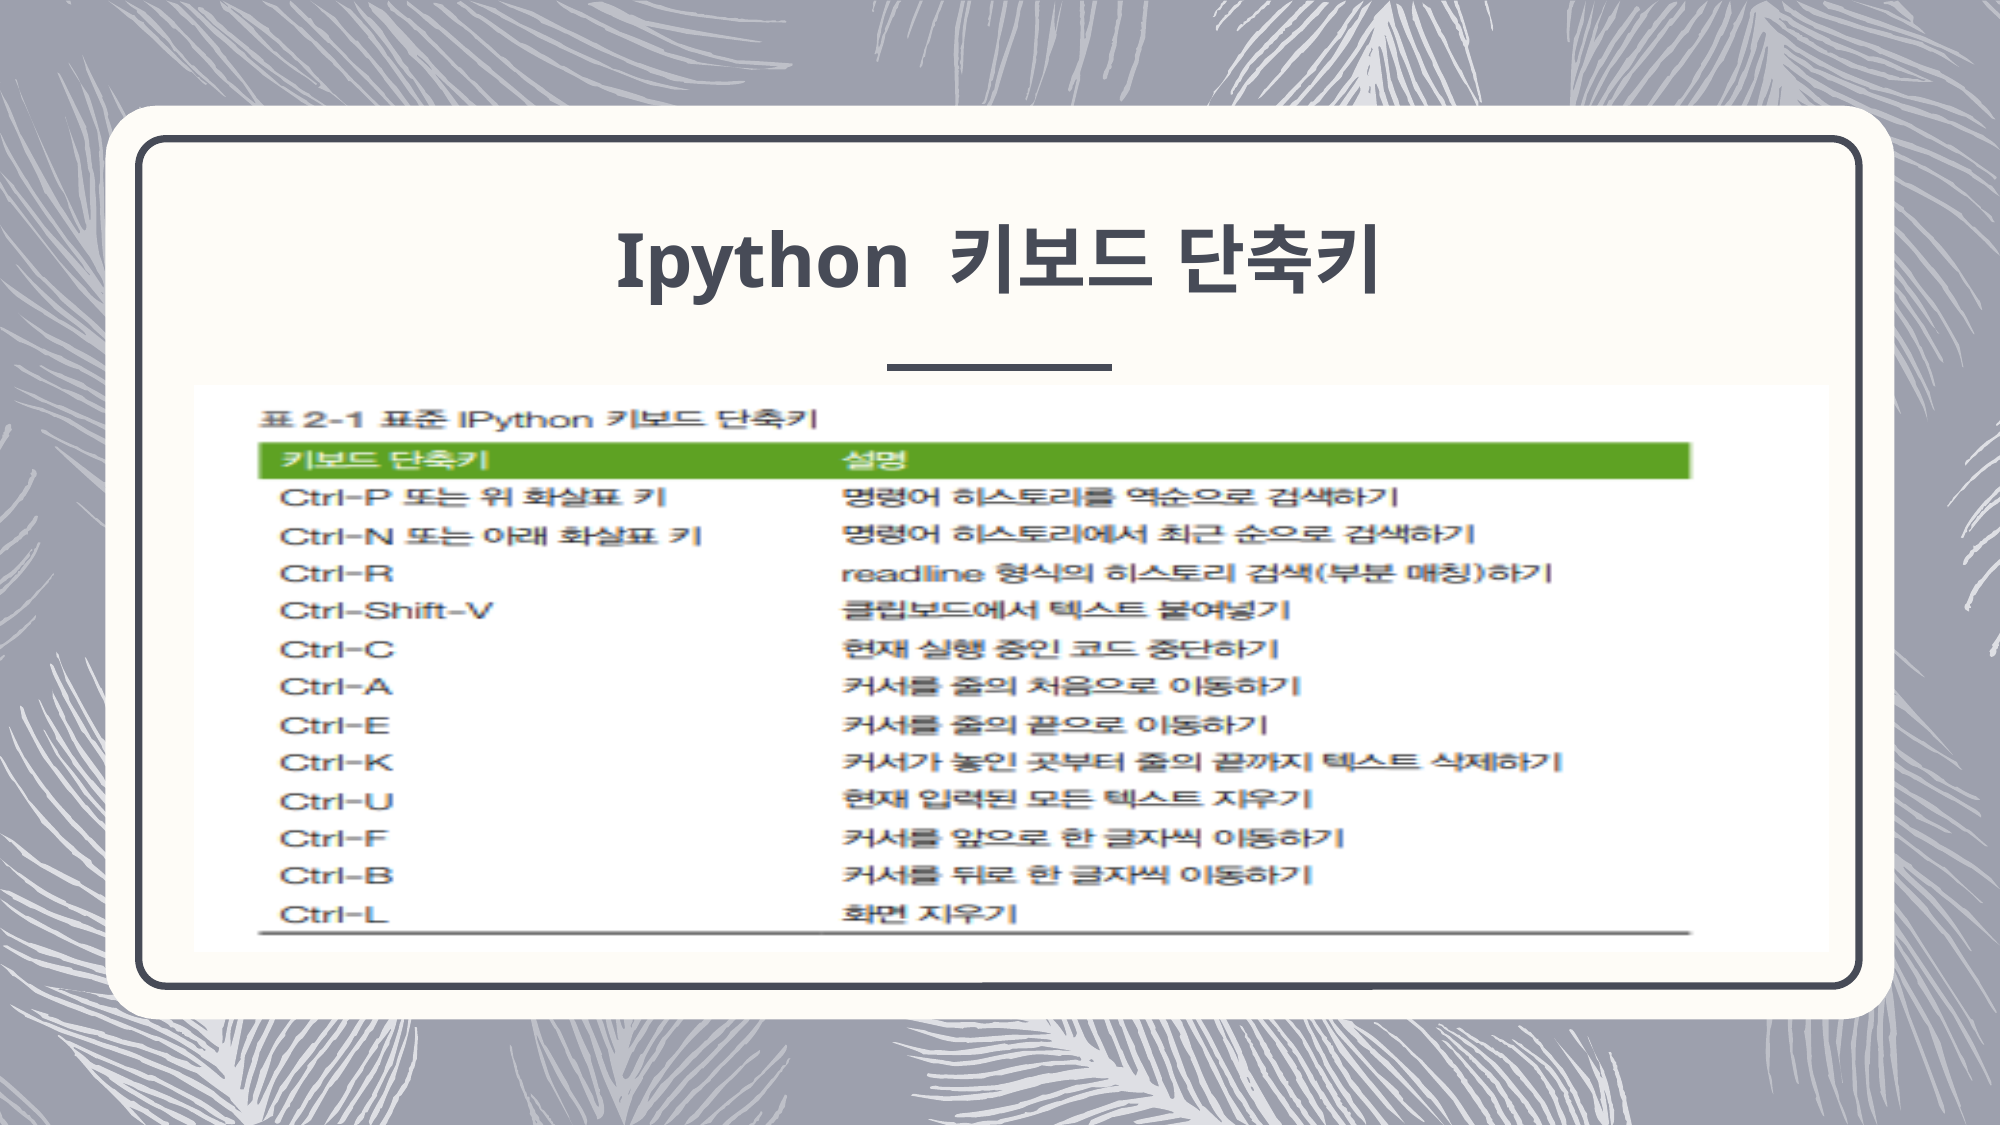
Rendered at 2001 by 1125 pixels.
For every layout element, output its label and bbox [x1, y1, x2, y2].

text_box [0, 0, 2000, 1125]
list [194, 385, 1830, 953]
